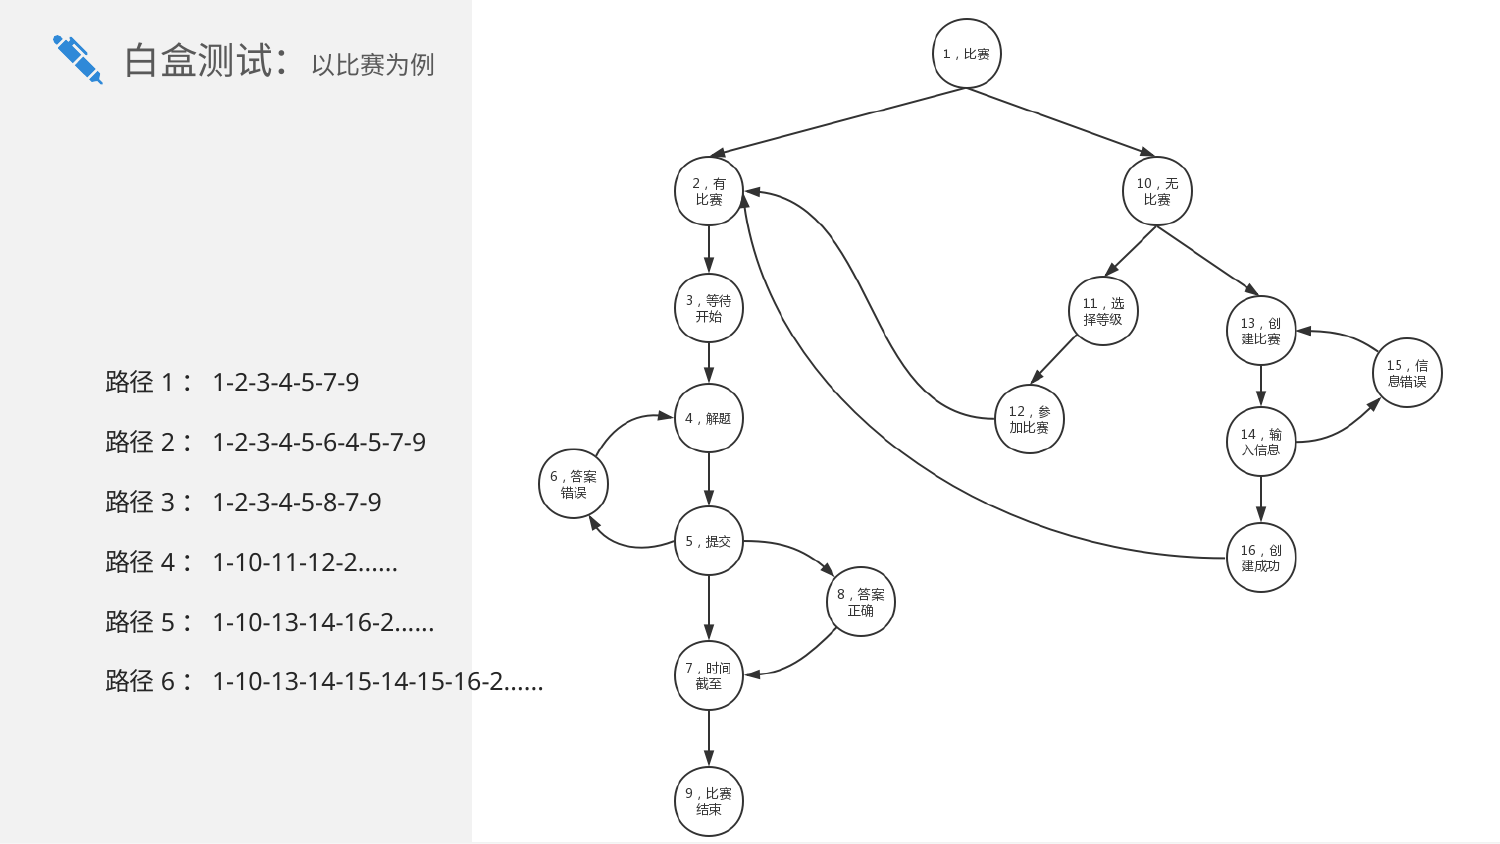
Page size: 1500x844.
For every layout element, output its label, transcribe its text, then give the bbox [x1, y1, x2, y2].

text_box 路径1：1-2-3-4-5-7-9 路径2：1-2-3-4-5-6-4-5-7-9 路径3：1-2-3-4-5-8-7-9 路径4：1-10-11-12-2...... 路径5：1-10-13-14-16-2...... 路径6：1-10-13-14-15-14-15-16-2...... [104, 366, 466, 696]
text_box 白盒测试：以比赛为例 [122, 28, 466, 91]
picture [471, 0, 1500, 842]
